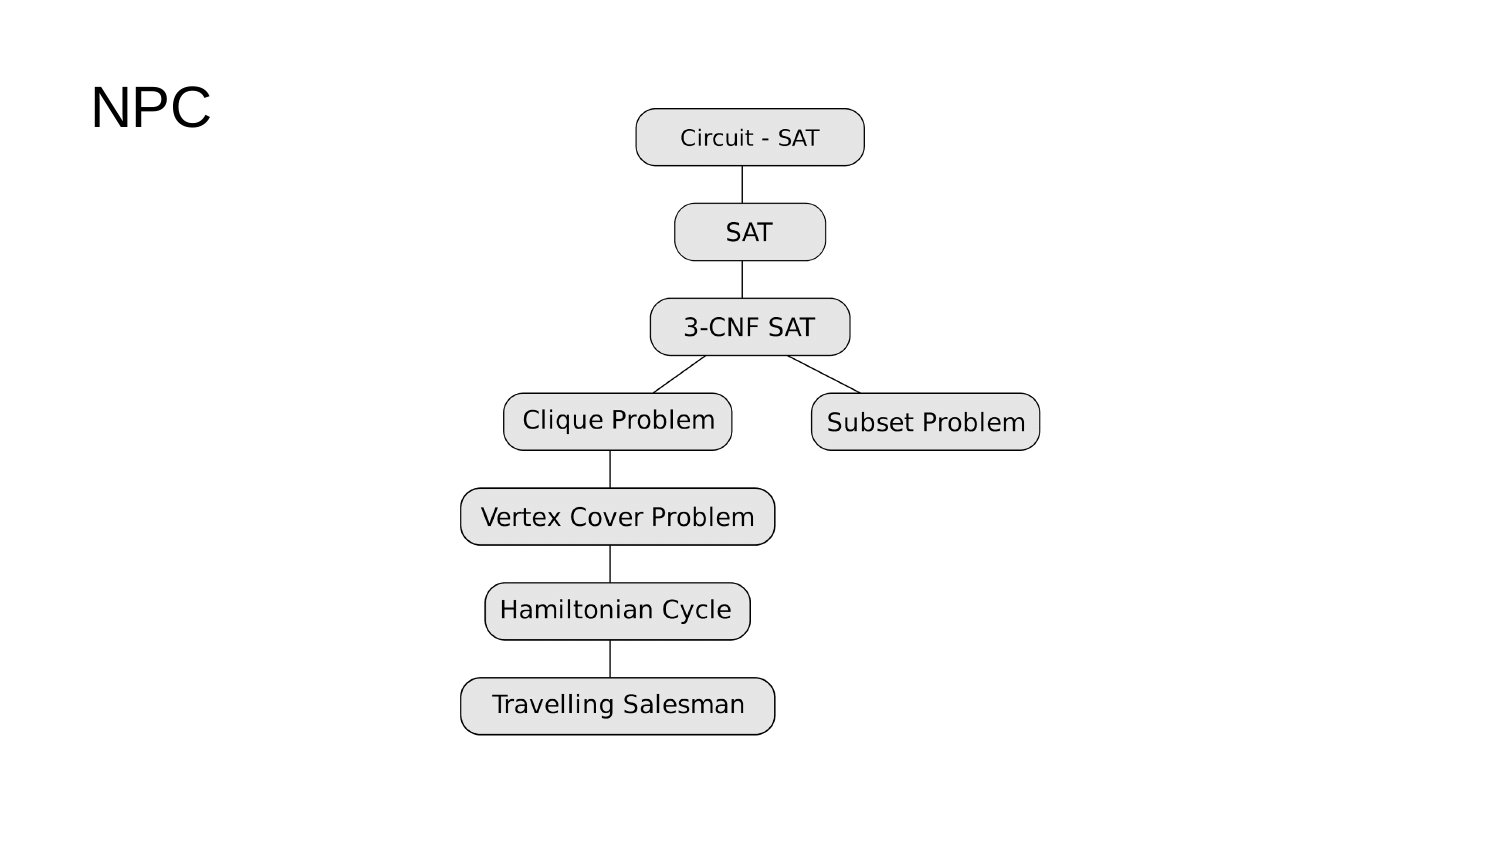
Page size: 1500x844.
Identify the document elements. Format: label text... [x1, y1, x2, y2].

picture [433, 73, 1067, 771]
title NPC [75, 33, 1425, 175]
